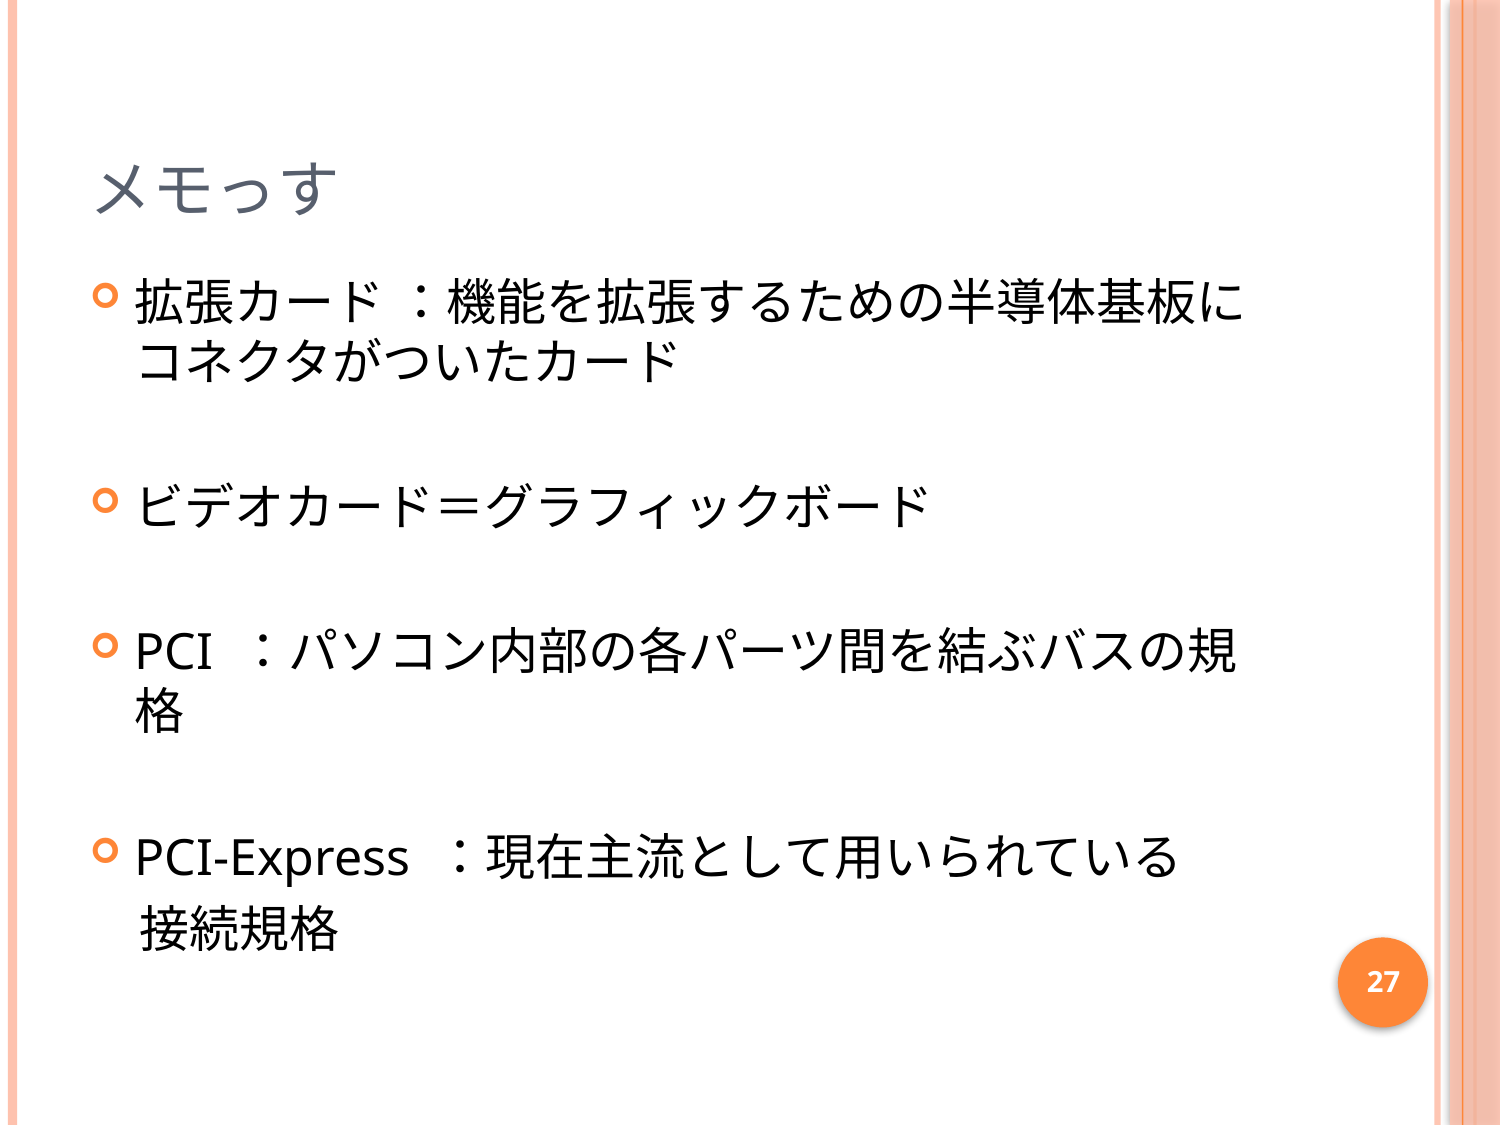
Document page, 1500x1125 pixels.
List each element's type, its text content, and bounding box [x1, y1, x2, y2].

list 拡張カード ：機能を拡張するための半導体基板にコネクタがついたカード ビデオカード＝グラフィックボード PCI ：パソコン内部の各パーツ間を結ぶバスの規格 PCI-Express ：現在主流として用いられている 接続規格 [75, 262, 1300, 1062]
slide_number 27 [1333, 940, 1434, 1027]
title メモっす [75, 45, 1300, 233]
